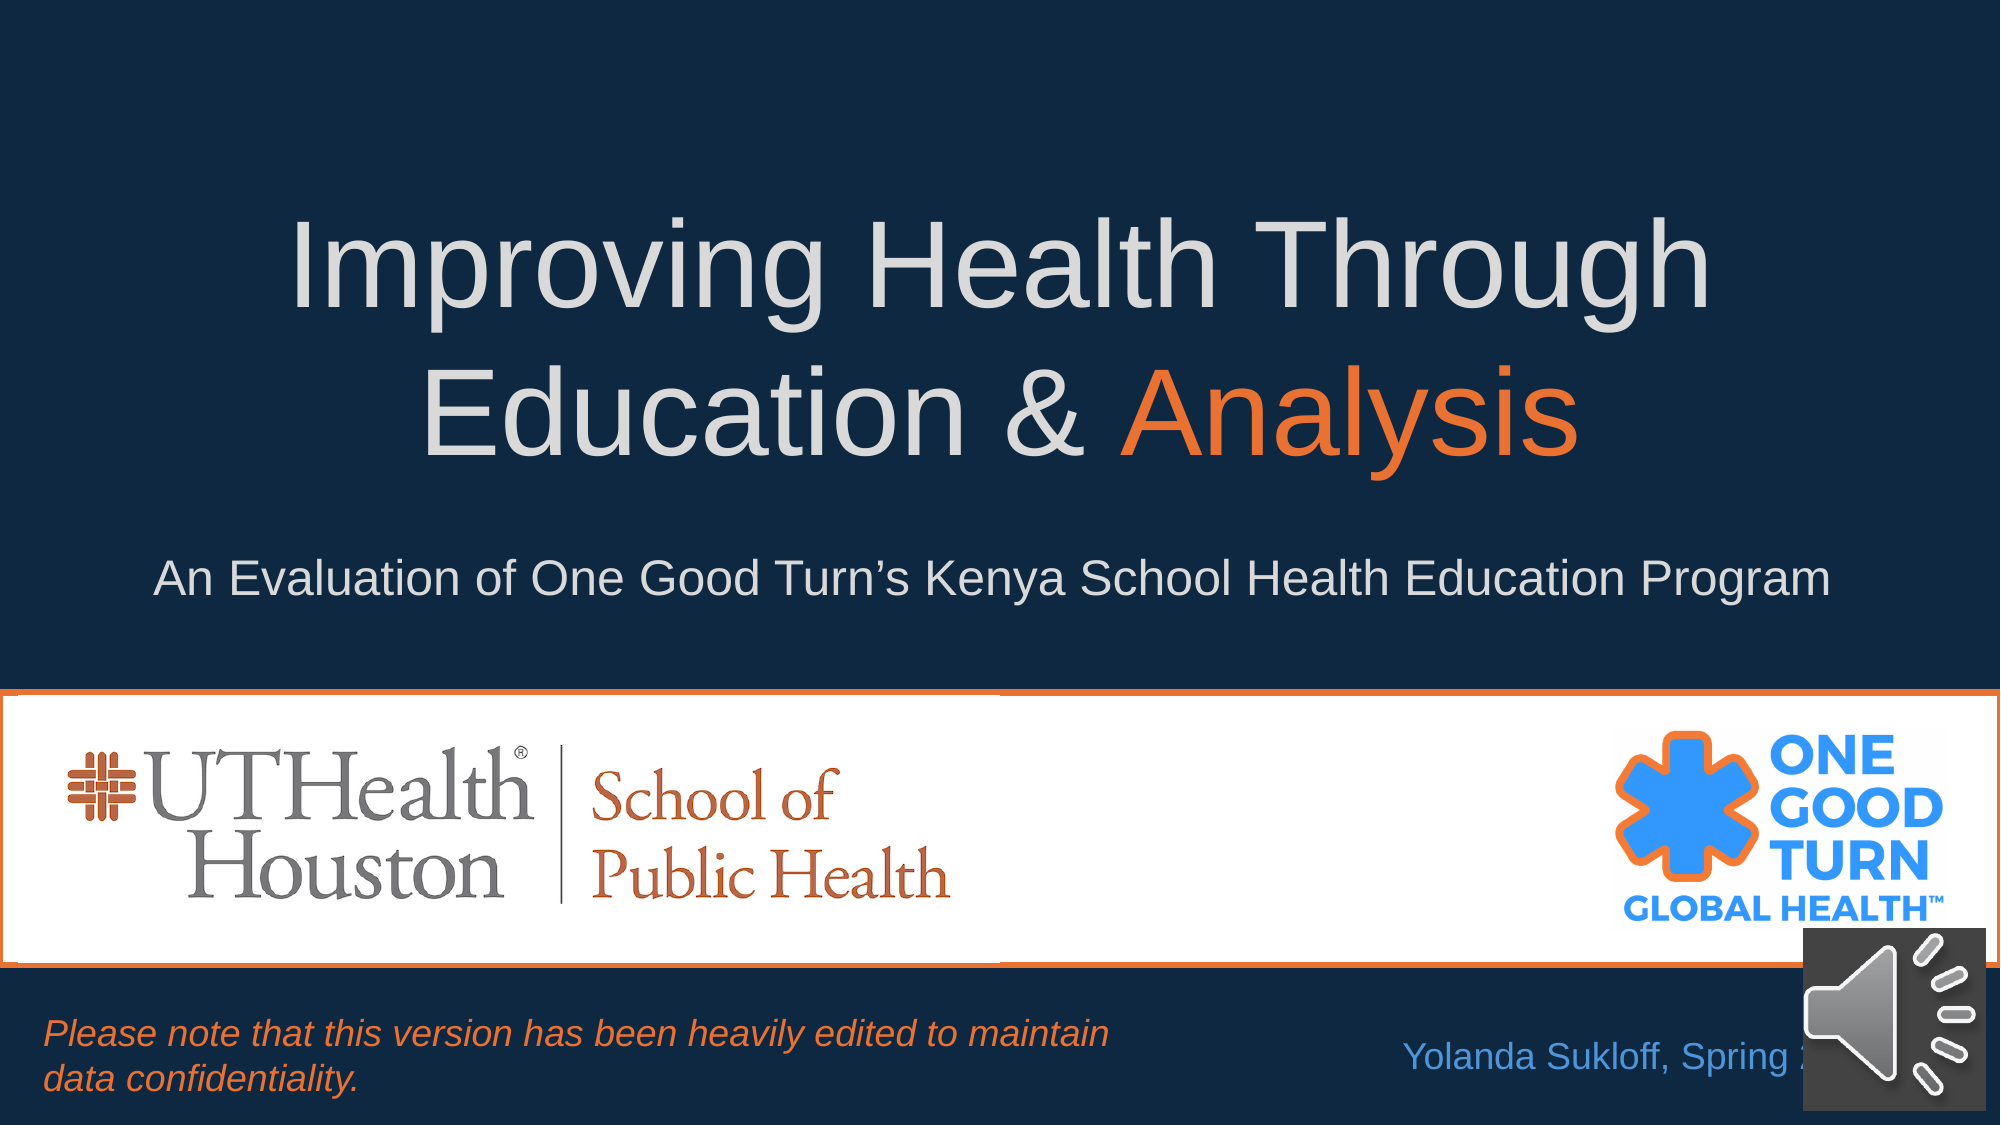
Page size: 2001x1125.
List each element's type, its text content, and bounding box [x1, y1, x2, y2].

text_box Yolanda Sukloff, Spring 2024 [1194, 1024, 1802, 1085]
picture [1611, 727, 1987, 1112]
text_box Please note that this version has been heavily edited to maintain data confidentiality. [28, 1001, 1194, 1107]
picture [17, 694, 1001, 964]
subtitle An Evaluation of One Good Turn’s Kenya School Health Education Program [0, 544, 2000, 691]
text_box [0, 691, 2000, 967]
title Improving Health Through Education & Analysis [249, 70, 1750, 488]
